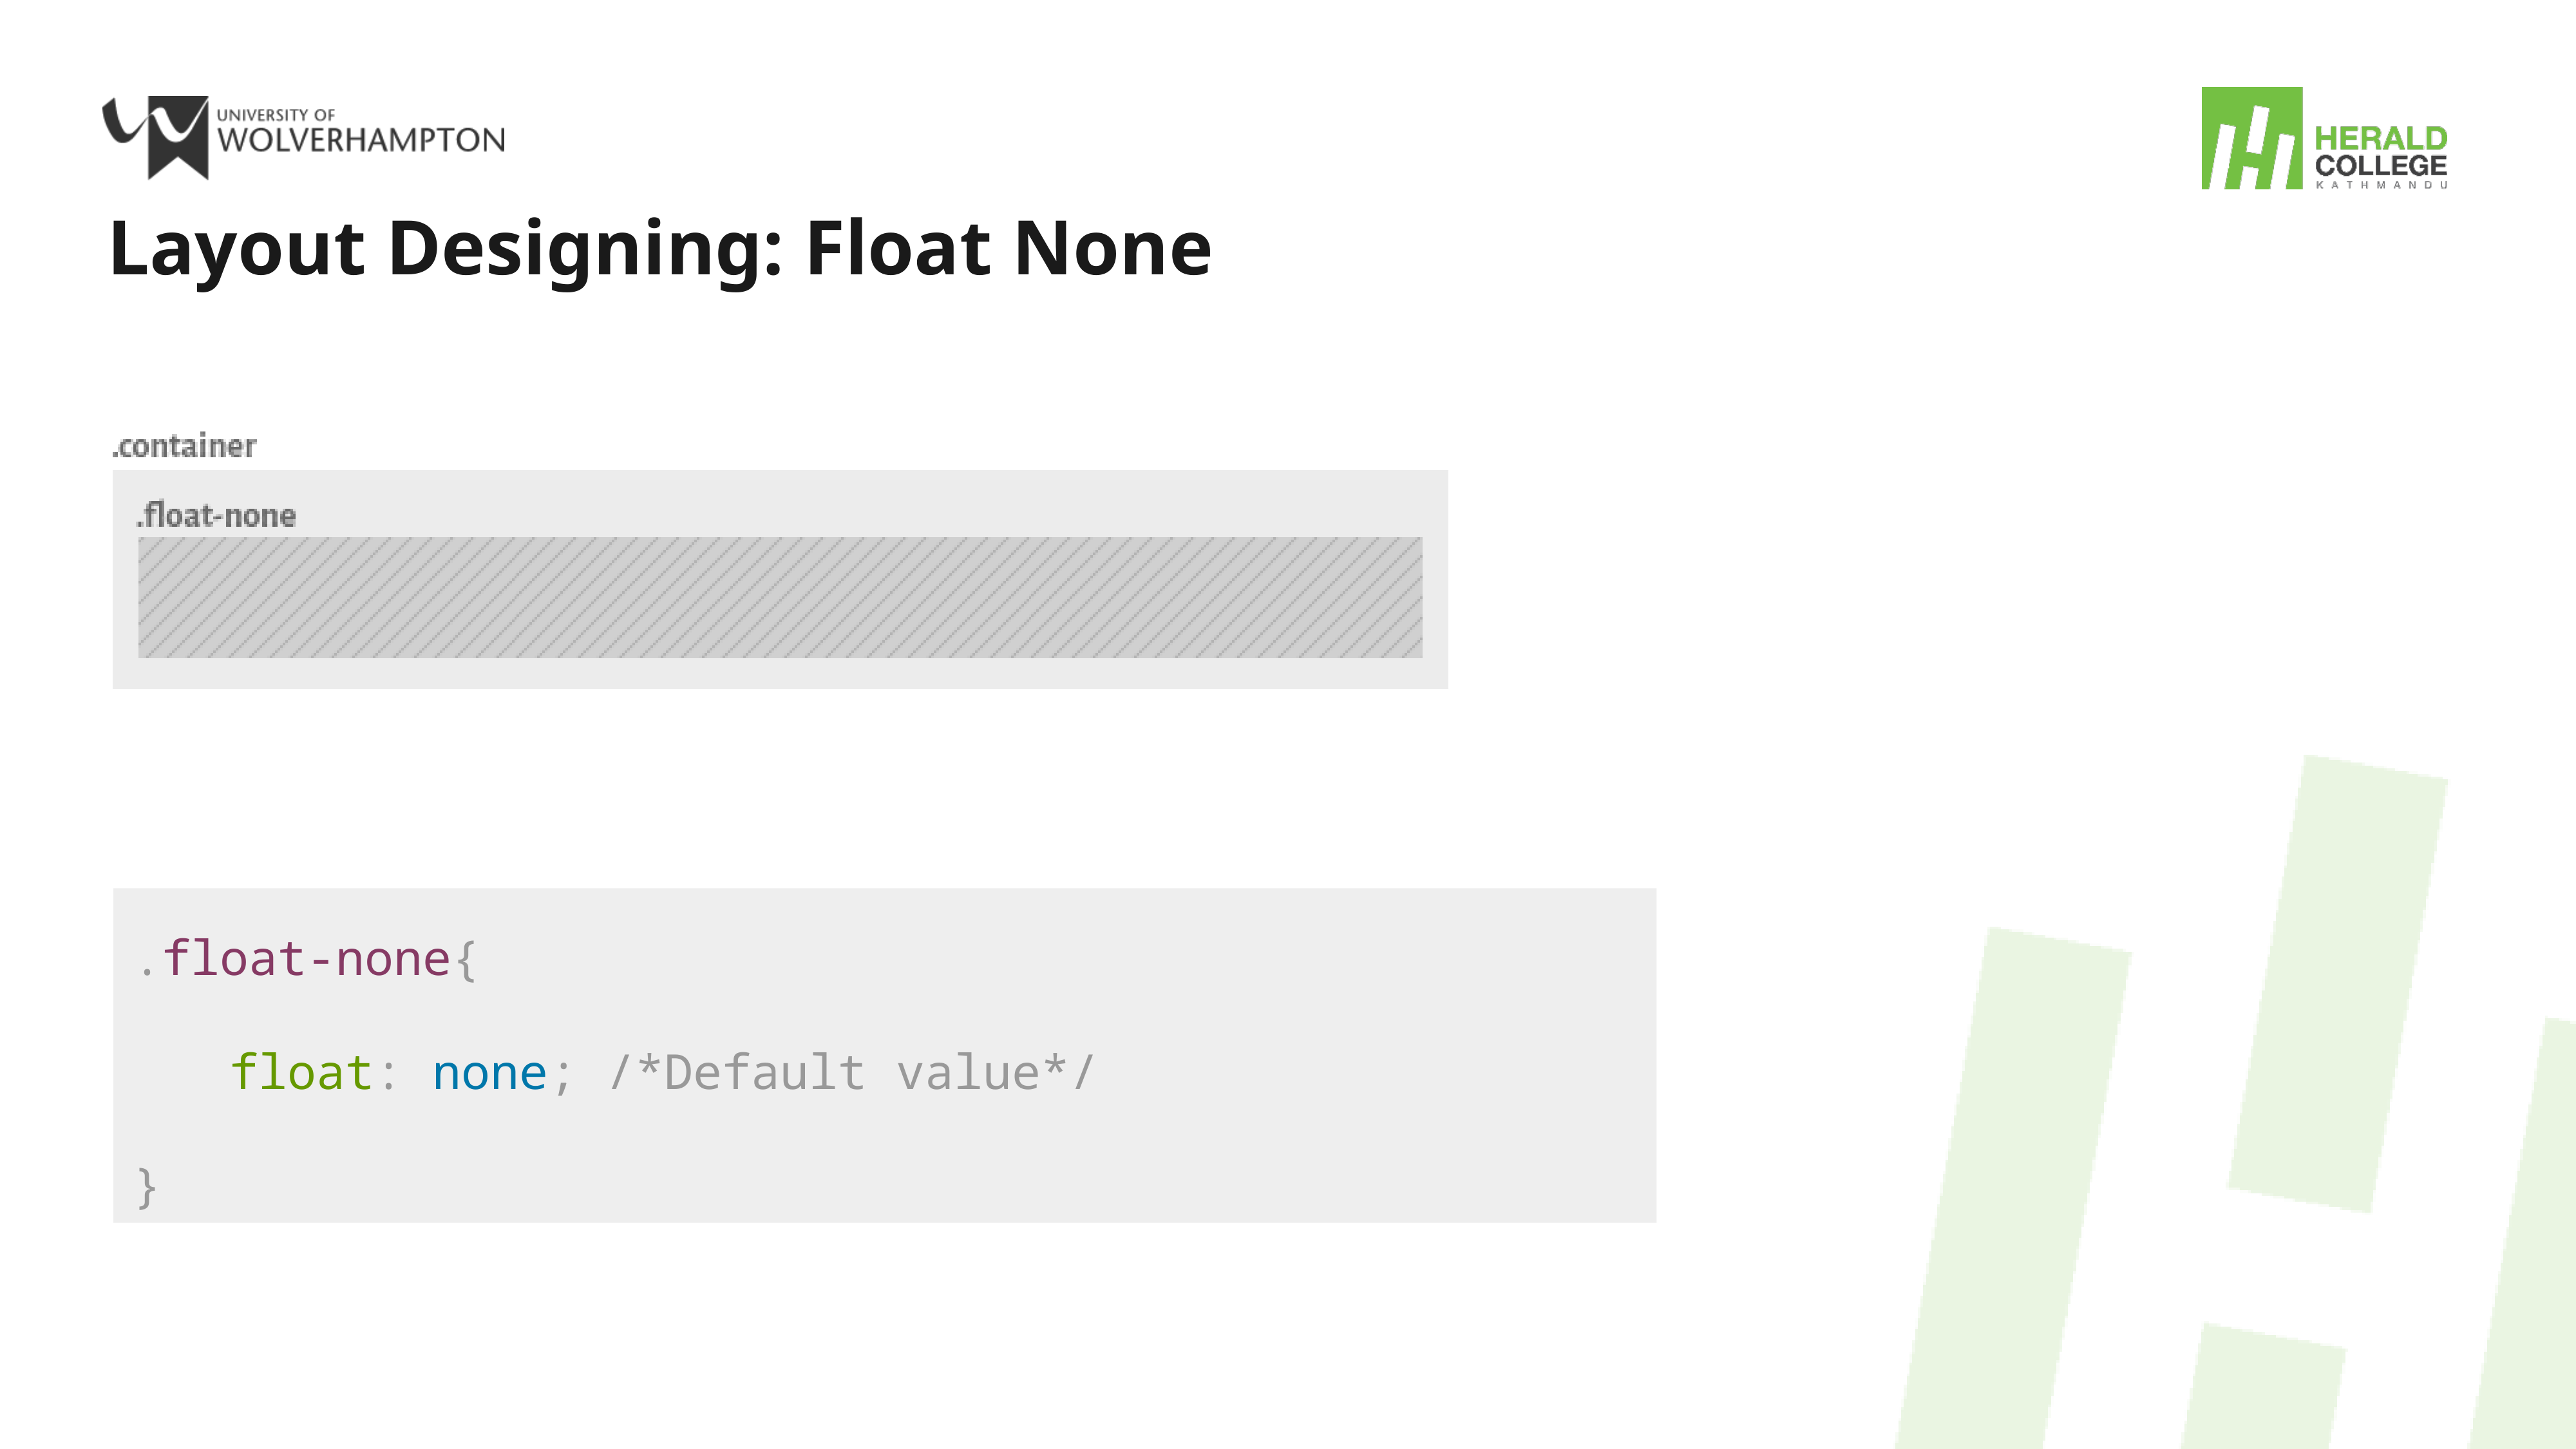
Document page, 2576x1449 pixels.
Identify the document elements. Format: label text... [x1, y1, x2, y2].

title Layout Designing: Float None [86, 203, 1846, 302]
picture [1879, 755, 2576, 1449]
picture [2202, 87, 2447, 189]
picture [102, 96, 504, 180]
subtitle .float-none{ float: none; /*Default value*/ } [112, 887, 1658, 1224]
picture [0, 310, 1544, 826]
